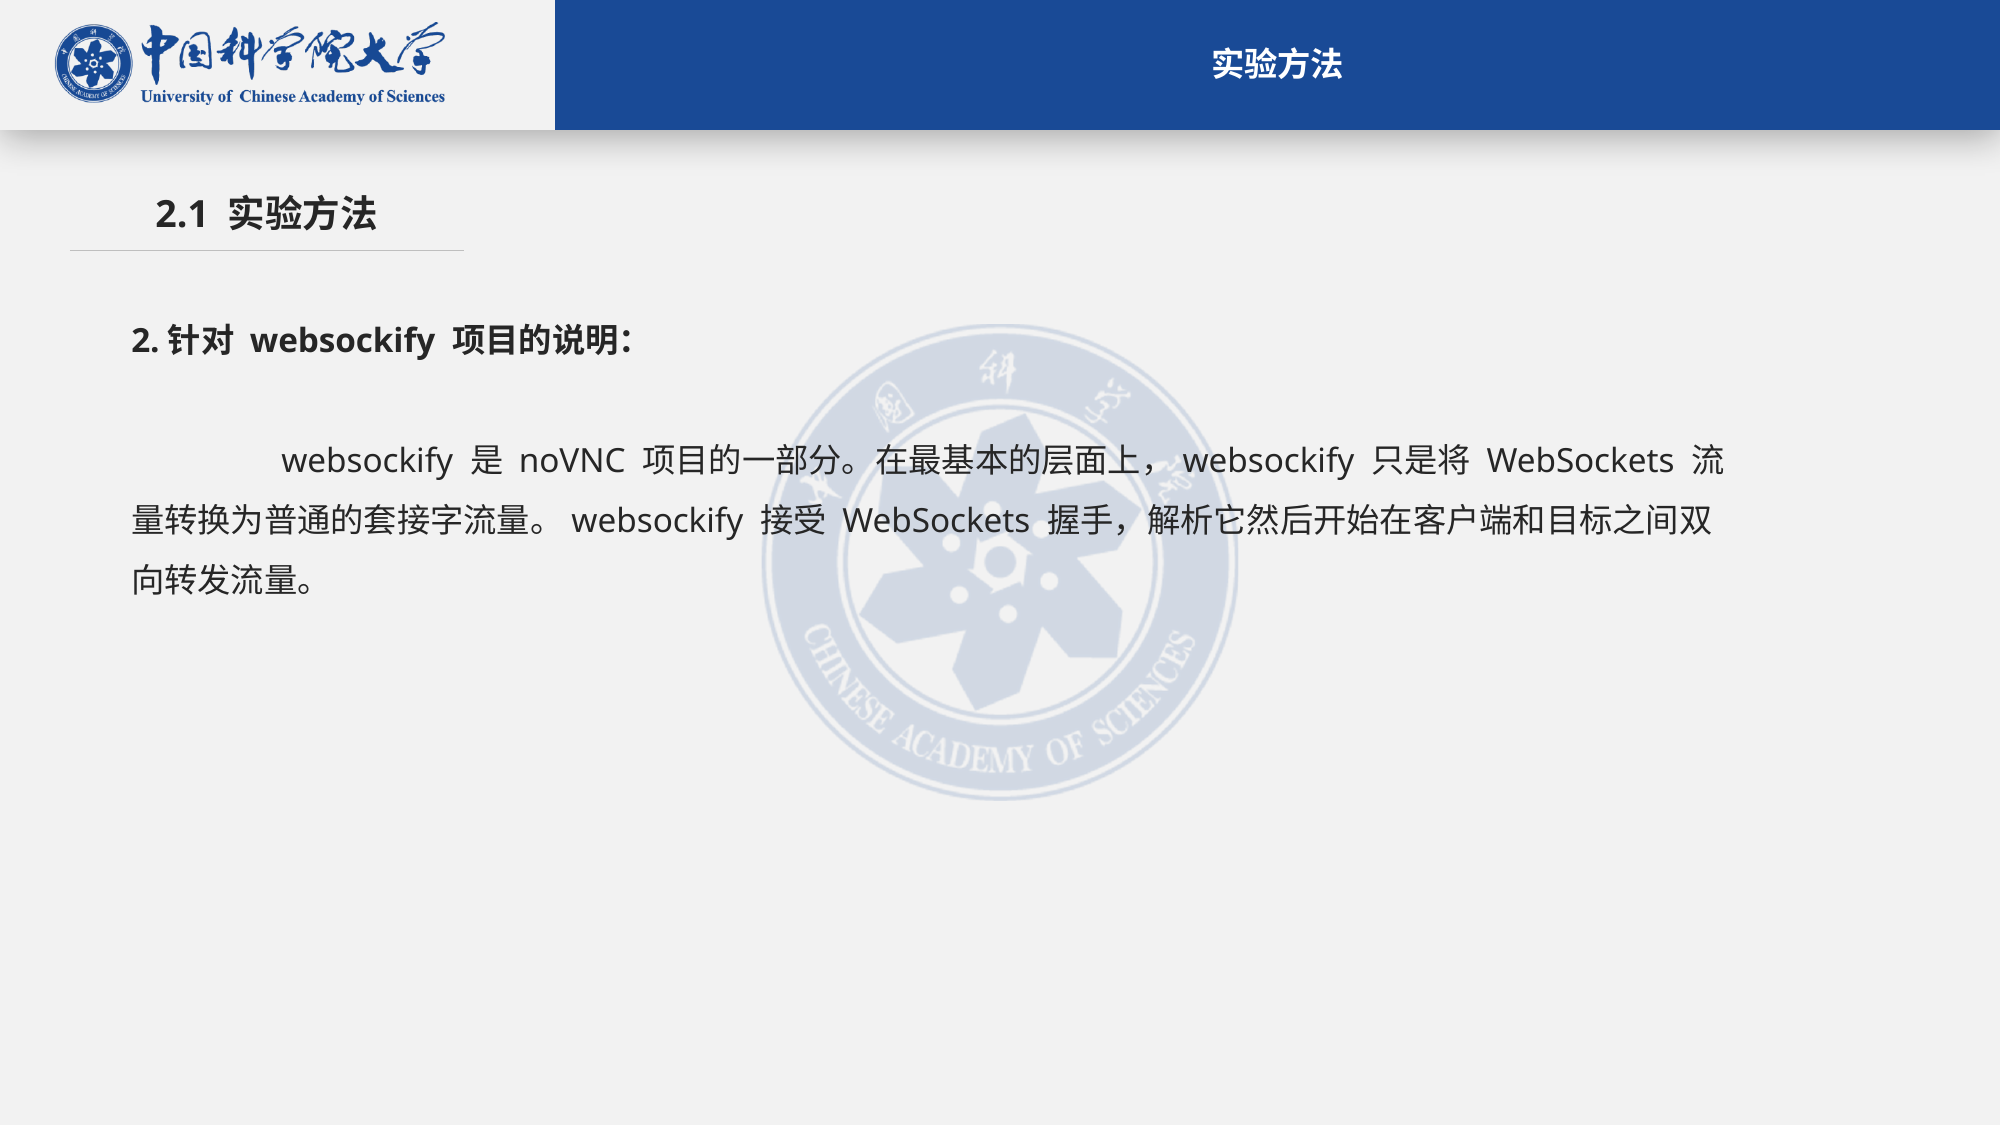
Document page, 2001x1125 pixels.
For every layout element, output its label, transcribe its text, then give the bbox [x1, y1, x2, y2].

text_box 实验方法 [1167, 35, 1388, 91]
picture [52, 22, 445, 105]
text_box [554, 0, 2000, 131]
text_box [0, 0, 554, 131]
text_box 2.1 实验方法 [111, 181, 422, 243]
text_box 2.针对 websockify 项目的说明： websockify 是 noVNC 项目的一部分。在最基本的层面上，websockify 只是将 WebSockets 流量转换为普通的套接字流量。websockify 接受 WebSockets 握手，解析它然后开始在客户端和目标之间双向转发流量。 [131, 299, 1729, 659]
